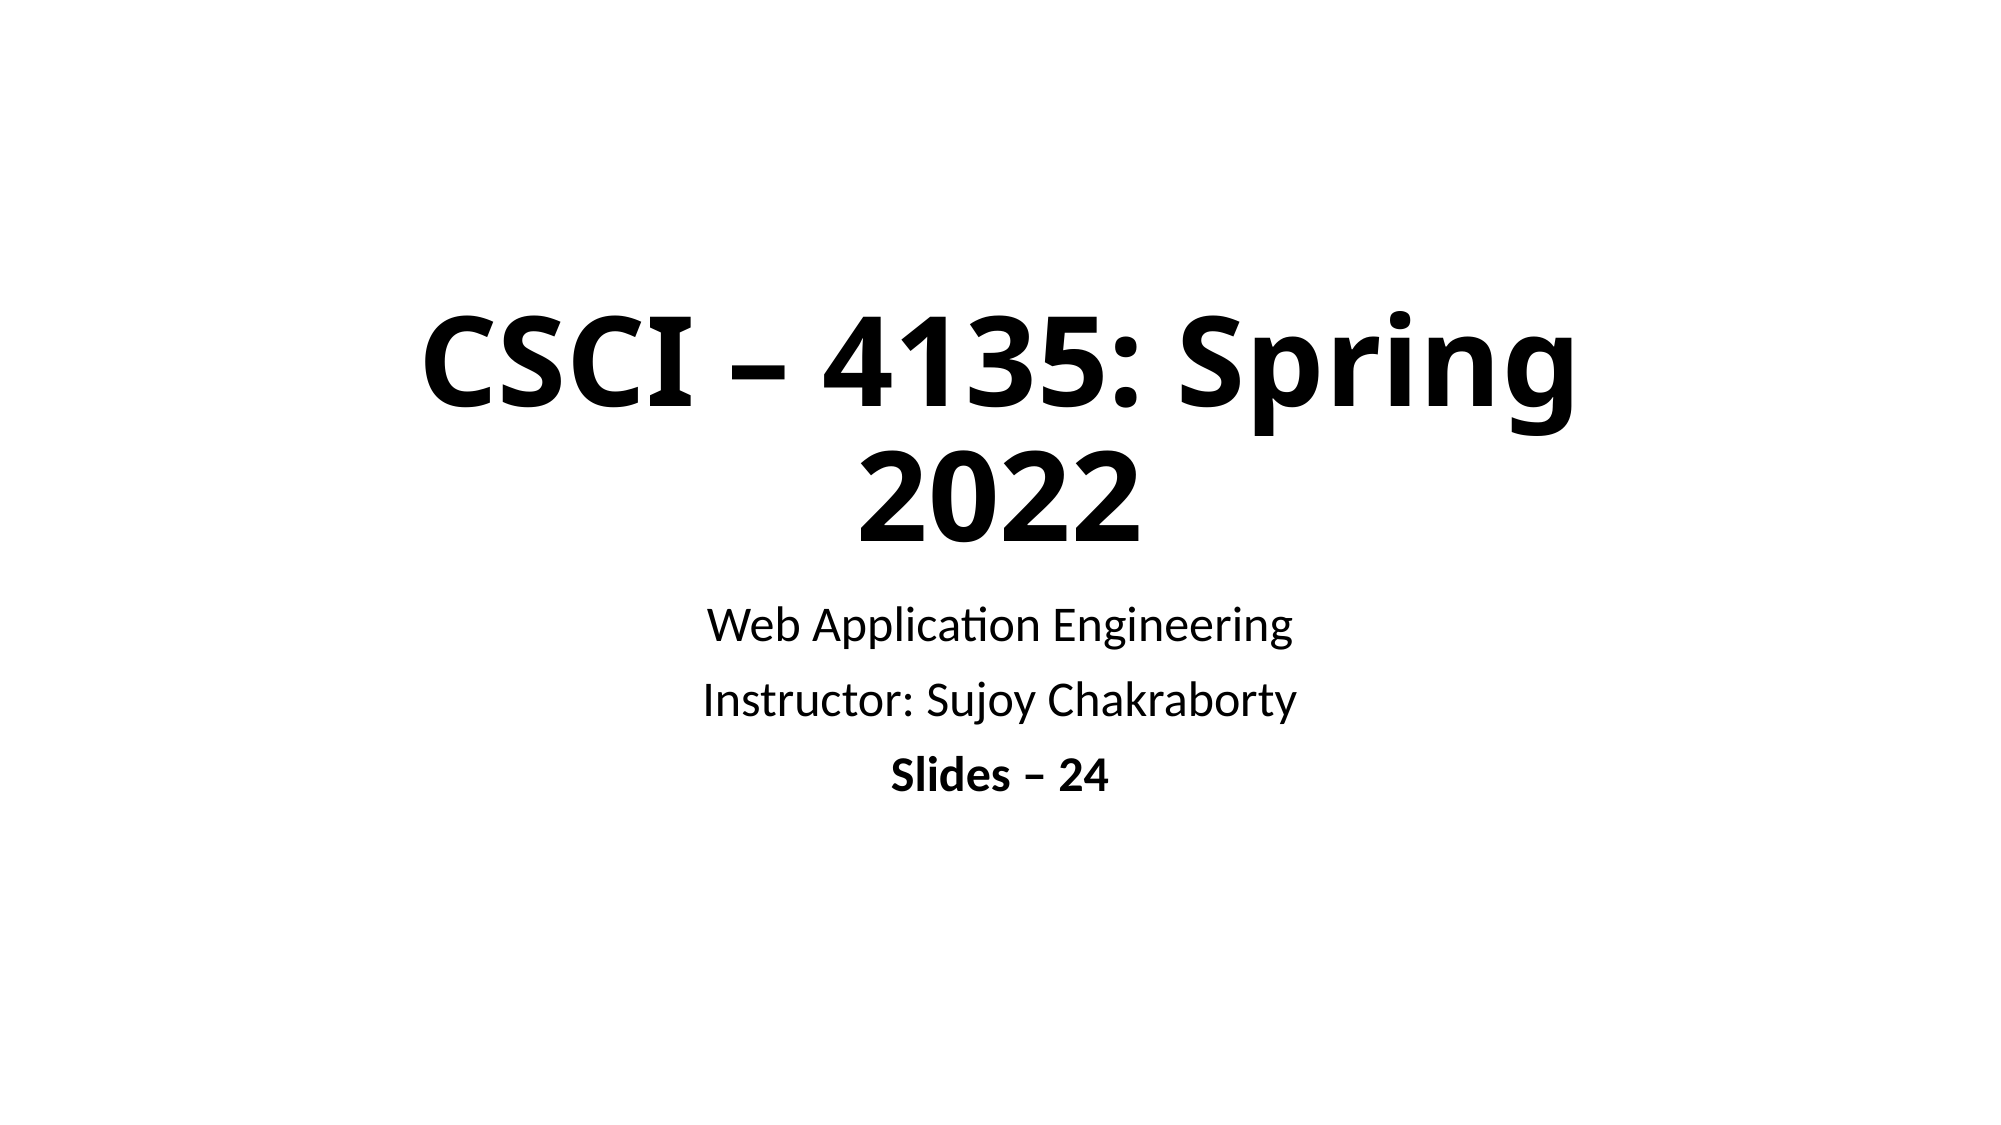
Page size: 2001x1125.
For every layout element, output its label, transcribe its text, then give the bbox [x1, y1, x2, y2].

title CSCI – 4135: Spring 2022 [249, 184, 1750, 576]
subtitle Web Application Engineering Instructor: Sujoy Chakraborty Slides – 24 [249, 590, 1750, 863]
